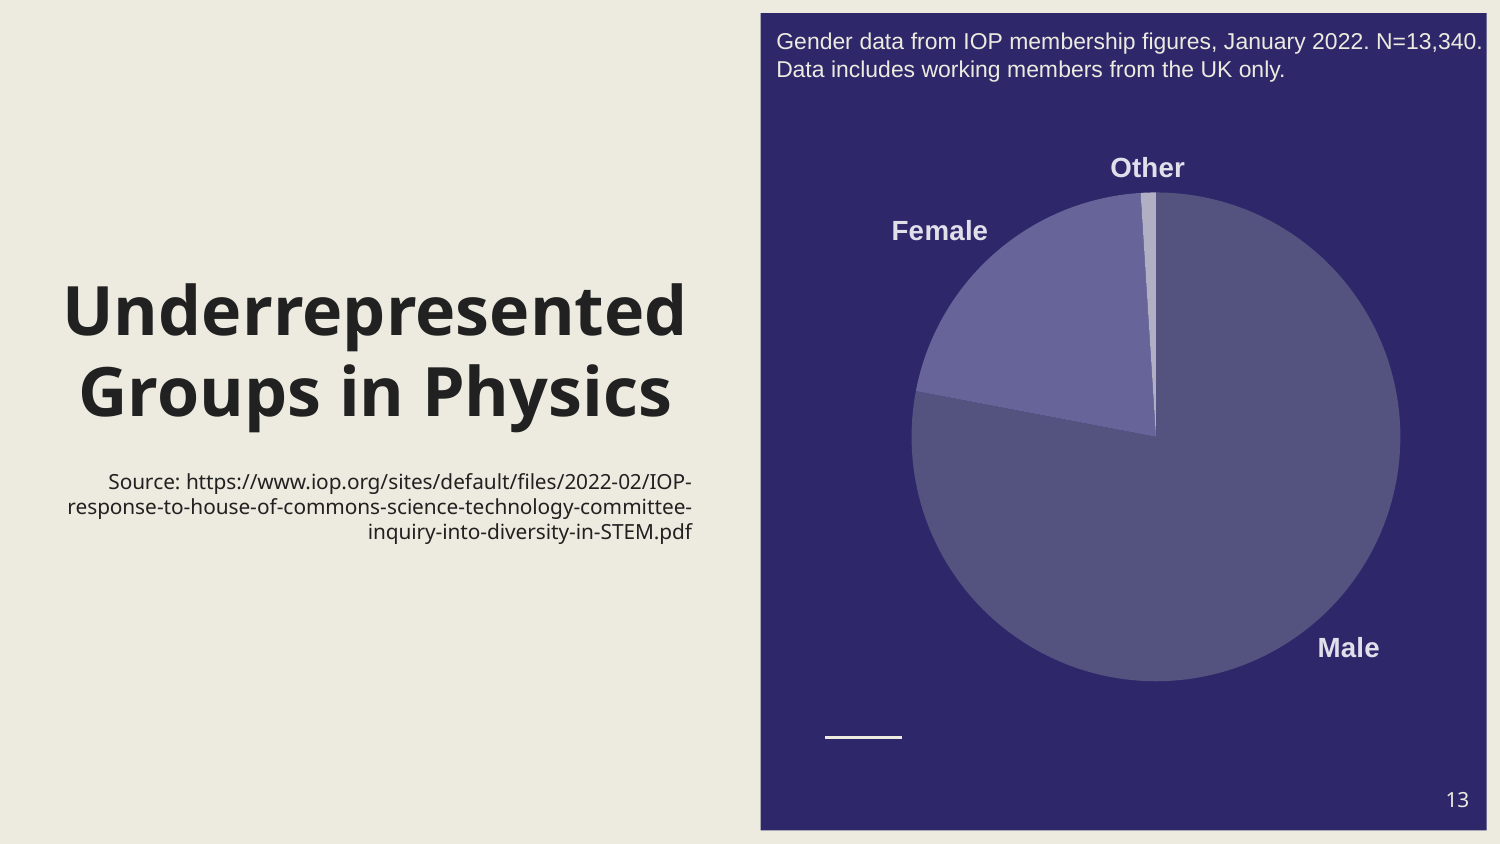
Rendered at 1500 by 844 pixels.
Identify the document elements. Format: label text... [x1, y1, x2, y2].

chart [738, 140, 1500, 703]
subtitle Source: https://www.iop.org/sites/default/files/2022-02/IOP-response-to-house-of-commons-science-technology-committee-inquiry-into-diversity-in-STEM.pdf [43, 454, 708, 675]
text_box Gender data from IOP membership figures, January 2022. N=13,340. Data includes working members from the UK only. [761, 19, 1500, 89]
title Underrepresented Groups in Physics [43, 193, 708, 446]
slide_number 13 [1394, 769, 1484, 834]
